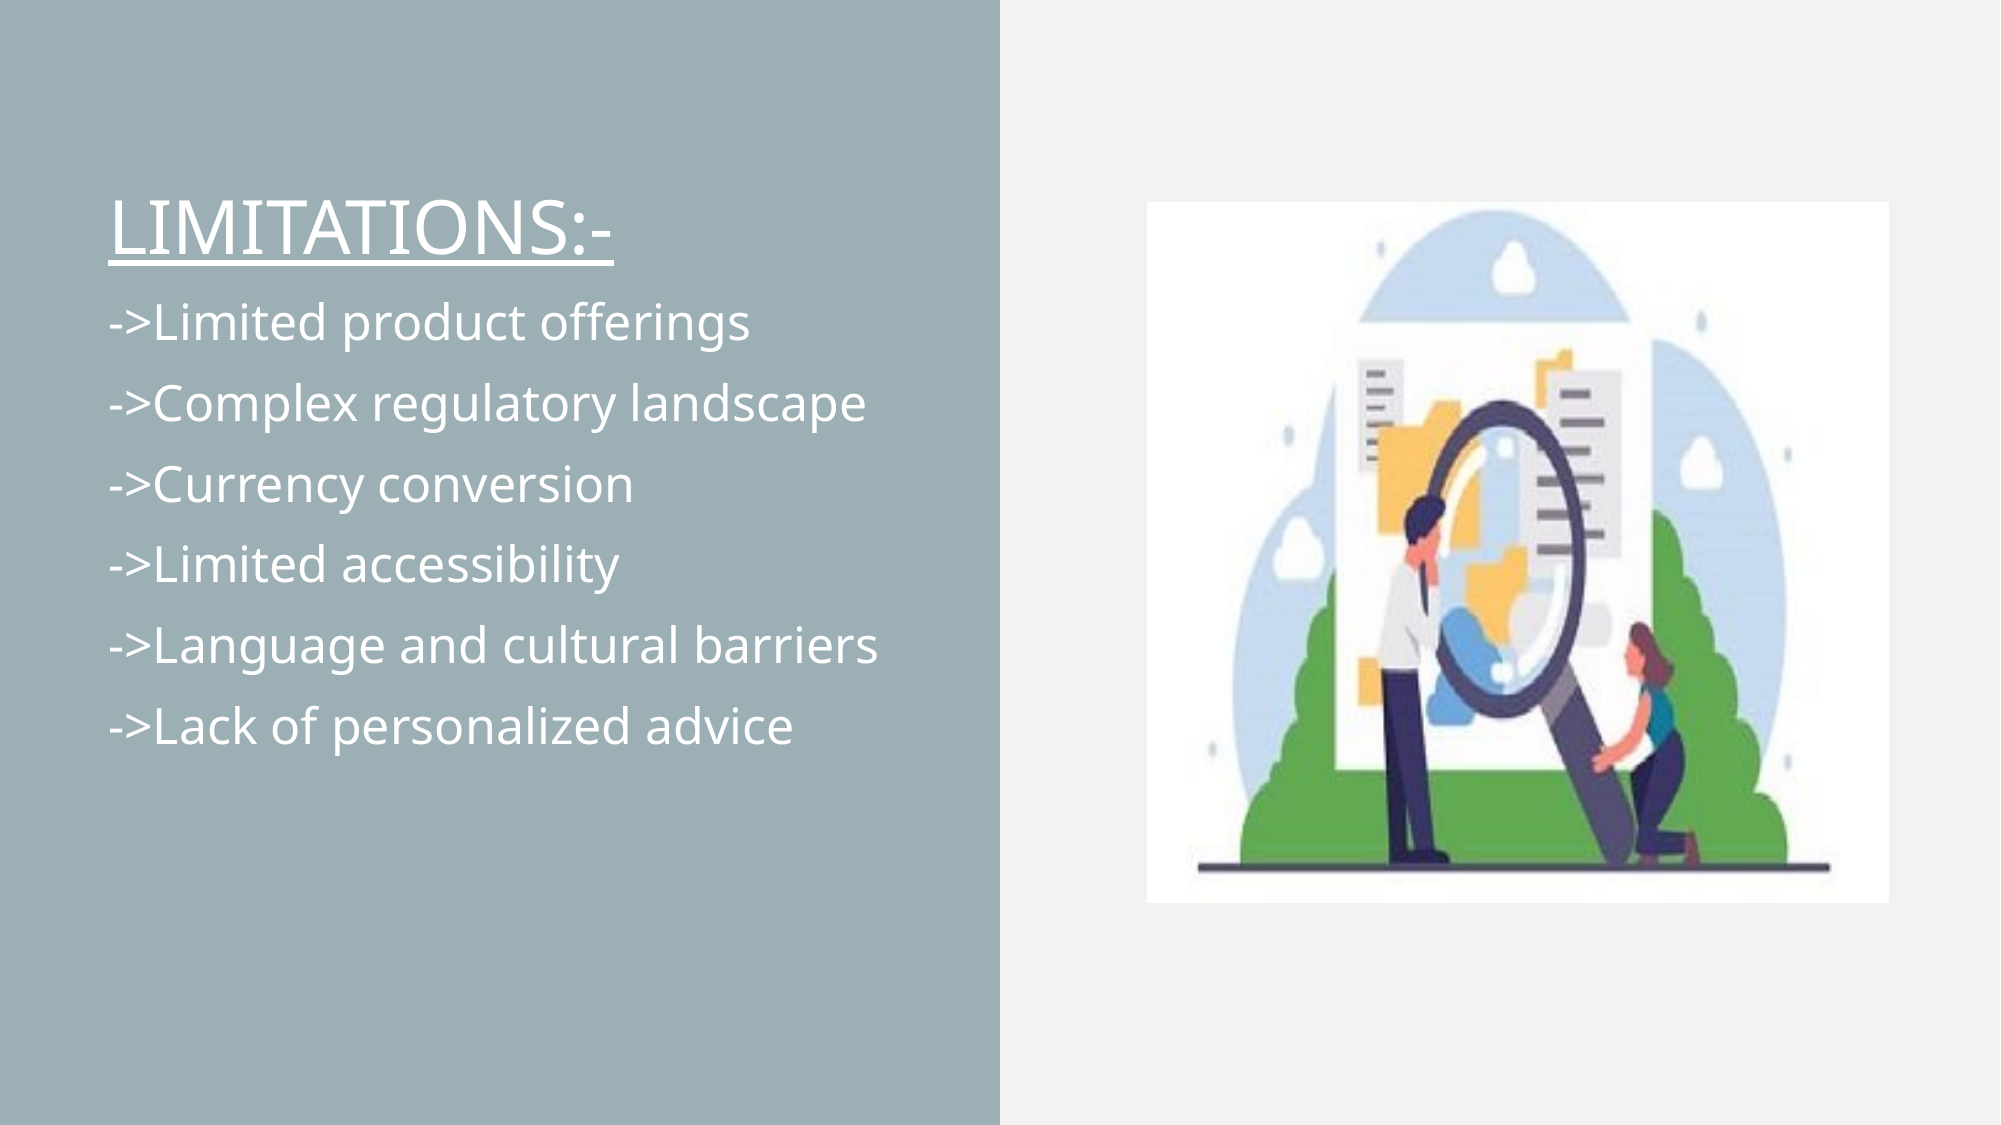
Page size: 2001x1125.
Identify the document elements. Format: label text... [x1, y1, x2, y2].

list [1147, 202, 1889, 903]
list LIMITATIONS:- ->Limited product offerings ->Complex regulatory landscape ->Currency conversion ->Limited accessibility ->Language and cultural barriers ->Lack of personalized advice [39, 172, 949, 969]
